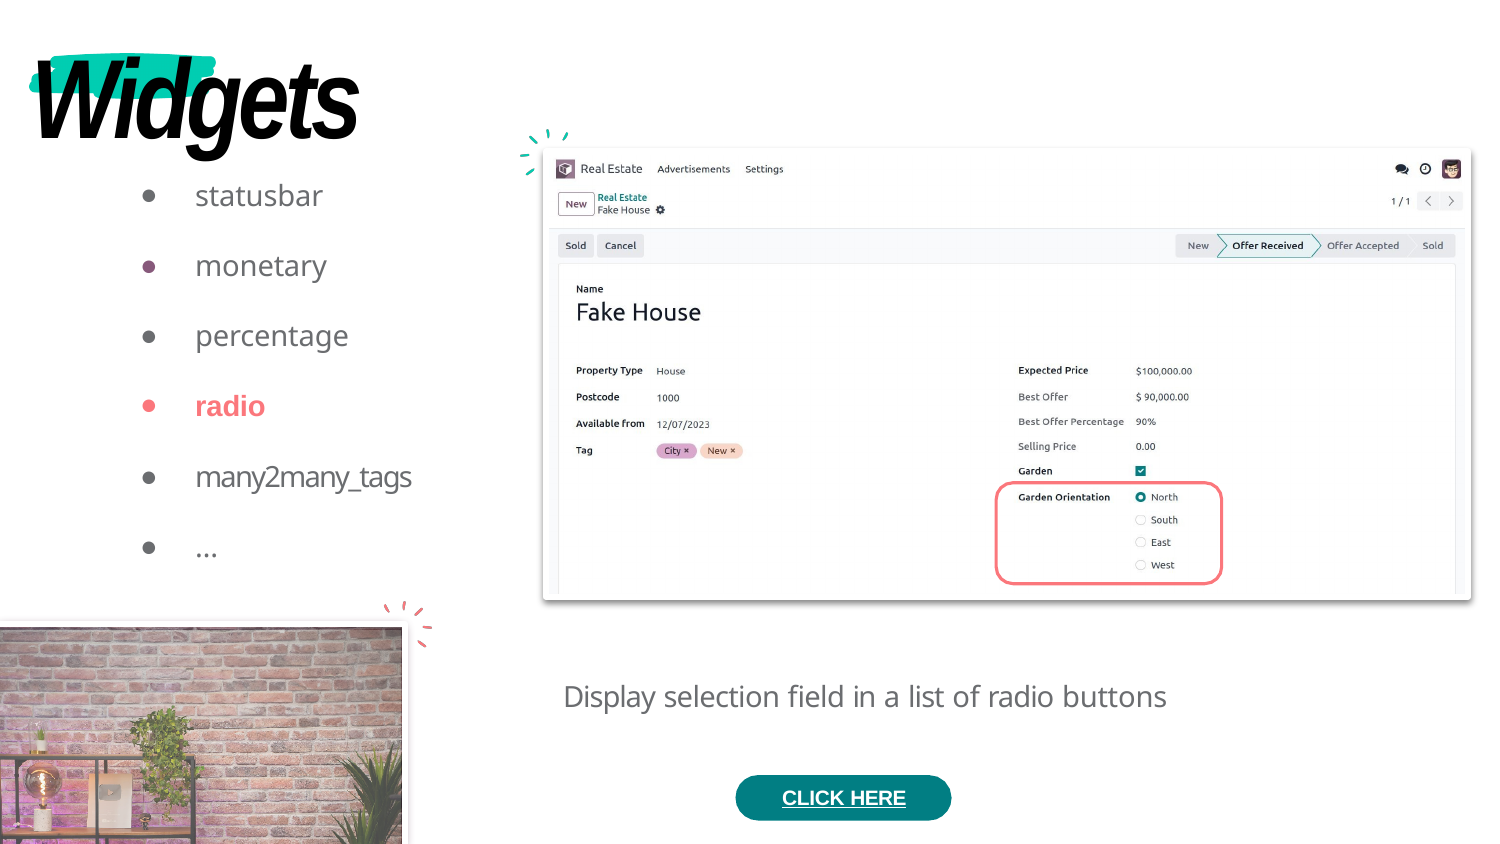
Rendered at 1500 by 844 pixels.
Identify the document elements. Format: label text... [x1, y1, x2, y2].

title Widgets [29, 24, 536, 168]
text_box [0, 587, 444, 844]
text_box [507, 115, 1481, 613]
text_box Display selection field in a list of radio buttons [561, 676, 1198, 714]
text_box [735, 775, 952, 821]
picture [29, 53, 216, 100]
text_box statusbar monetary percentage radio many2many_tags … [138, 175, 435, 564]
text_box CLICK HERE [780, 782, 907, 810]
